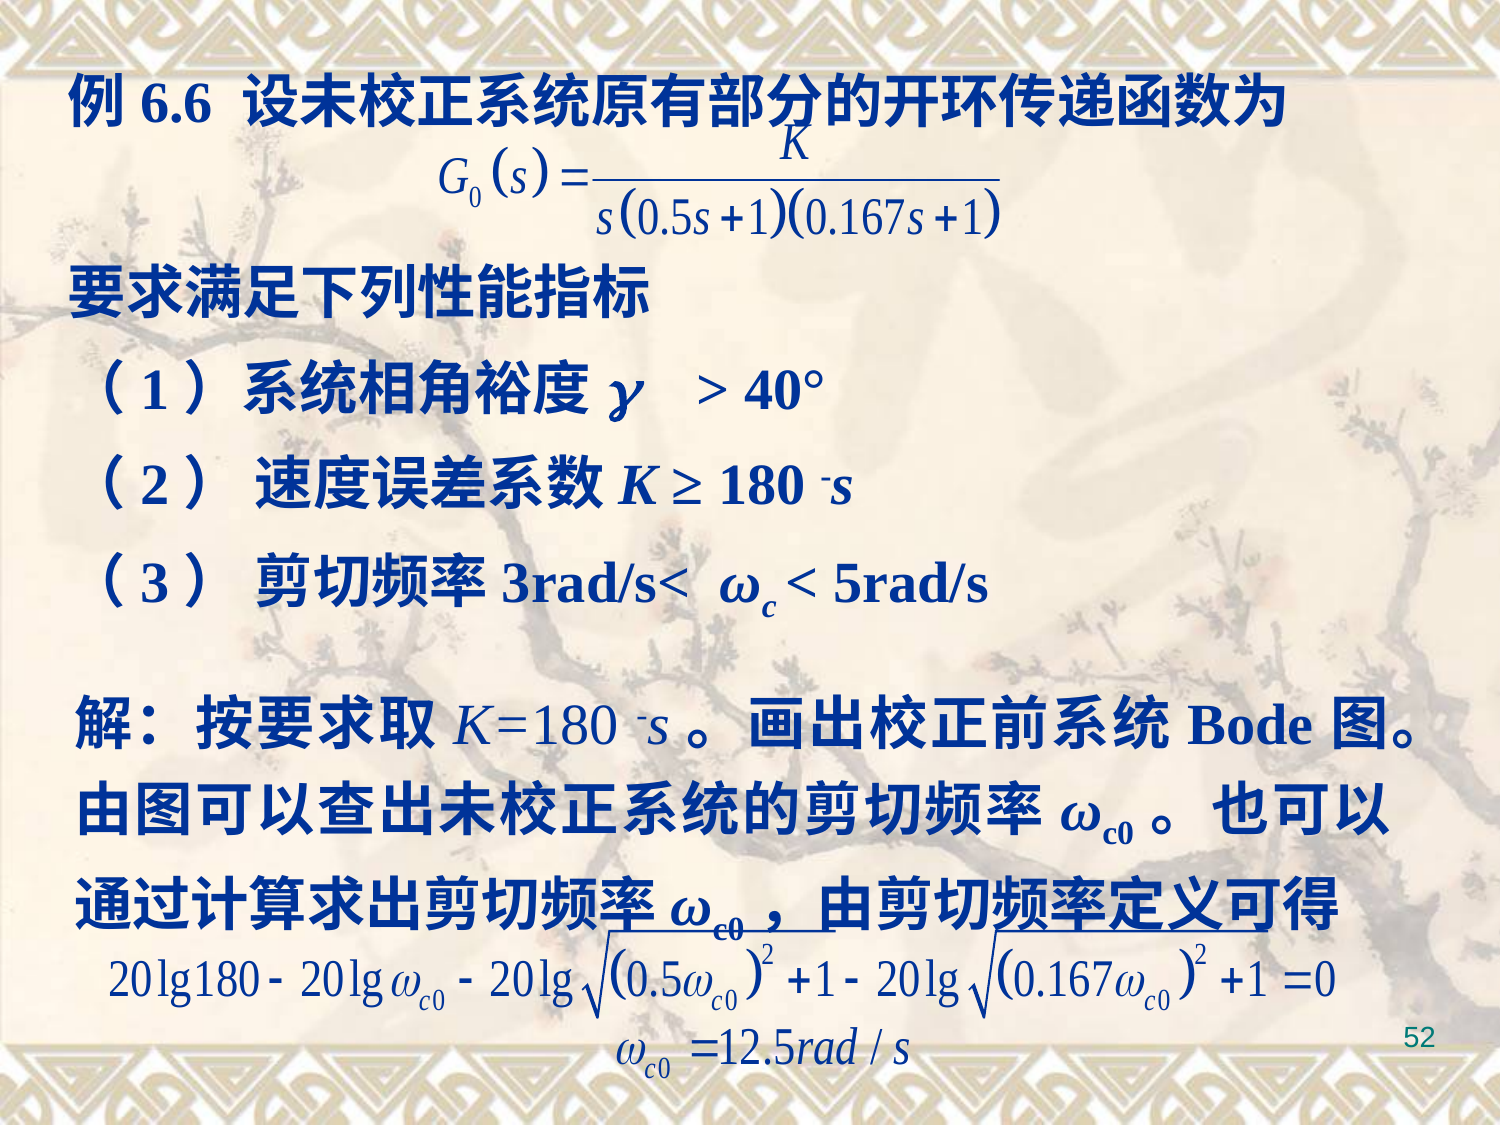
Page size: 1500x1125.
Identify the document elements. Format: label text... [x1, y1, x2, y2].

text_box 例6.6 设未校正系统原有部分的开环传递函数为 要求满足下列性能指标 （1）系统相角裕度g > 40° （2） 速度误差系数K ≥ 180 -s （3） 剪切频率3rad/s< ωc < 5rad/s [53, 42, 1400, 665]
text_box [1074, 1011, 1451, 1090]
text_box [430, 103, 1011, 268]
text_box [607, 1011, 921, 1092]
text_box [100, 916, 1348, 1034]
text_box 解：按要求取K=180 -s。画出校正前系统Bode图。由图可以查出未校正系统的剪切频率ωc0。也可以通过计算求出剪切频率ωc0，由剪切频率定义可得 [59, 664, 1406, 1083]
